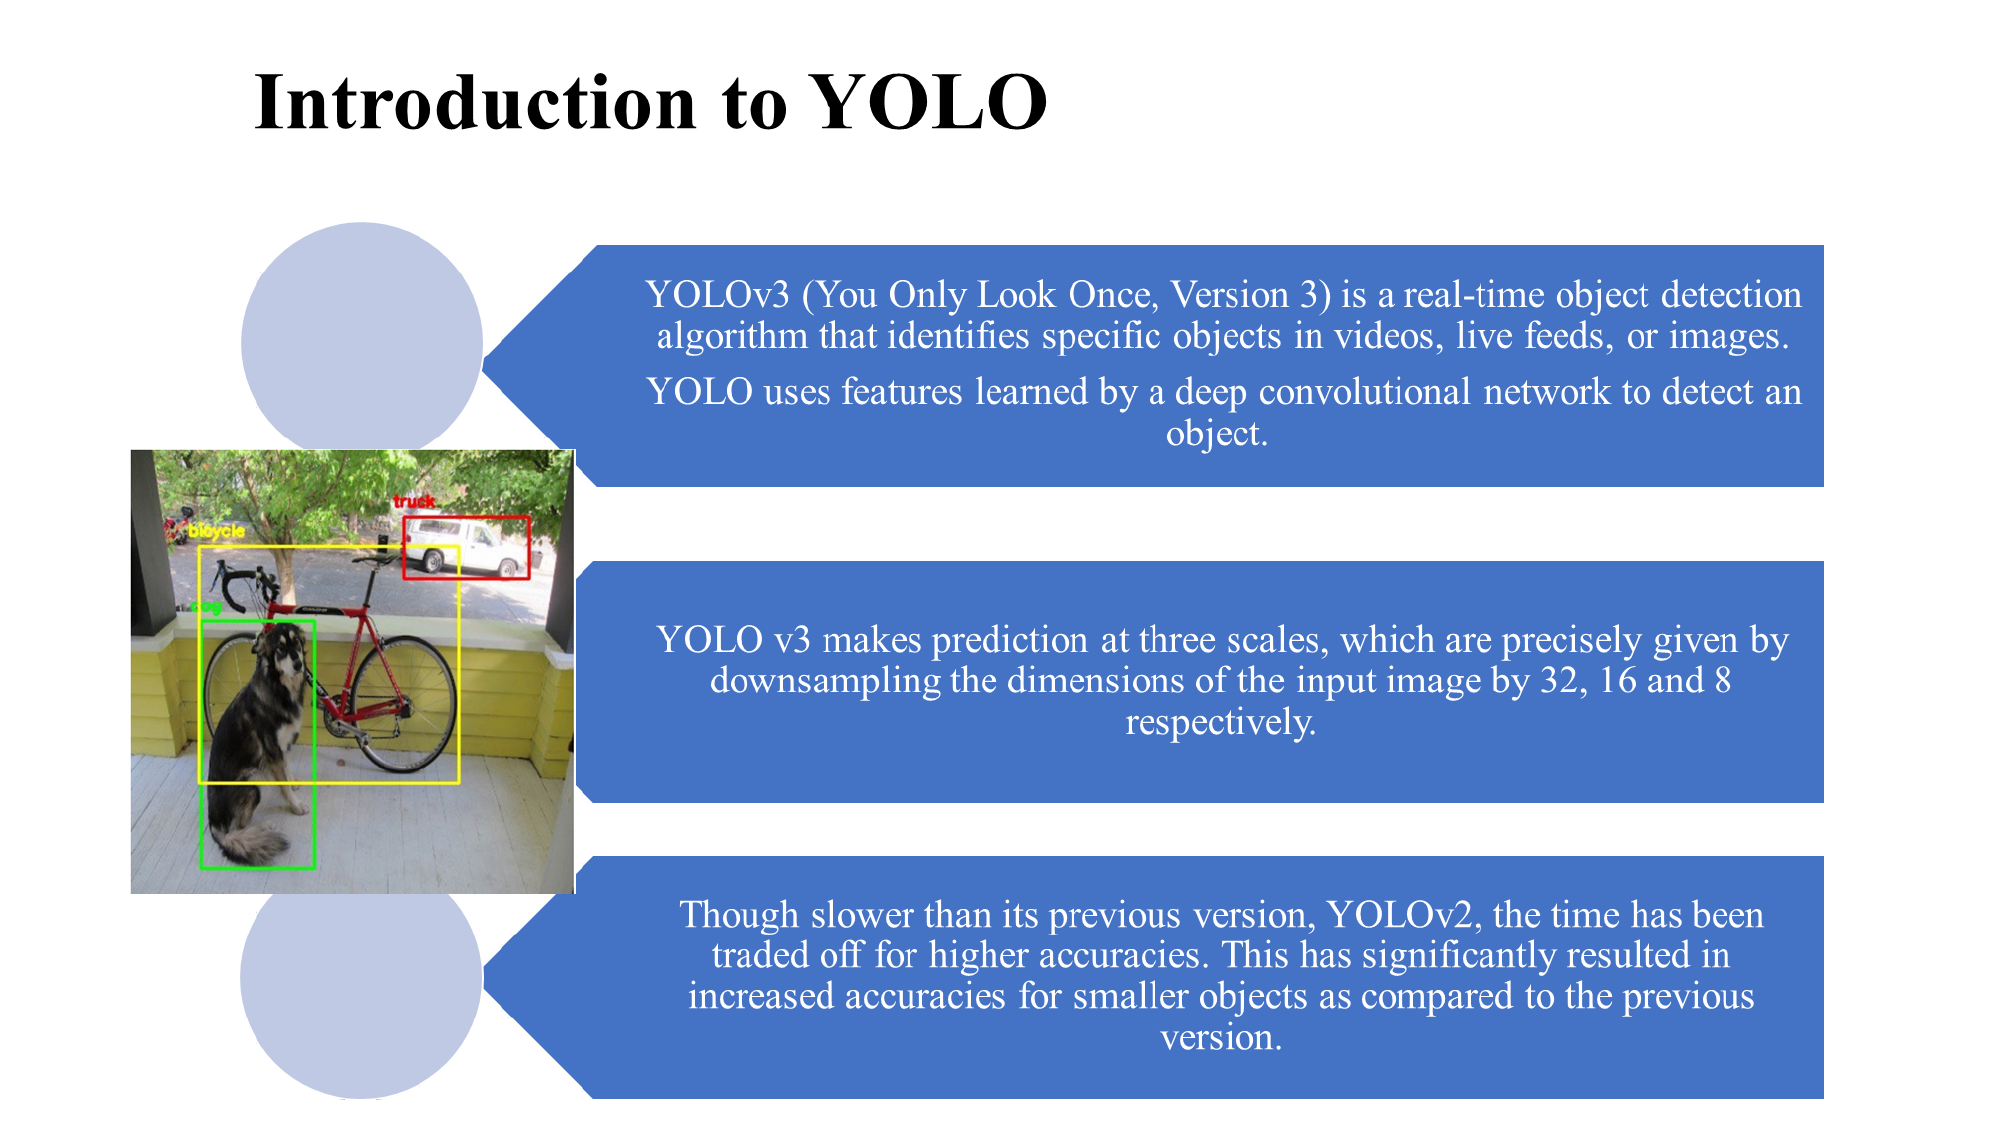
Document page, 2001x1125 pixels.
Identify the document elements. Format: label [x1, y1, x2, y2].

picture [12, 24, 1888, 1101]
